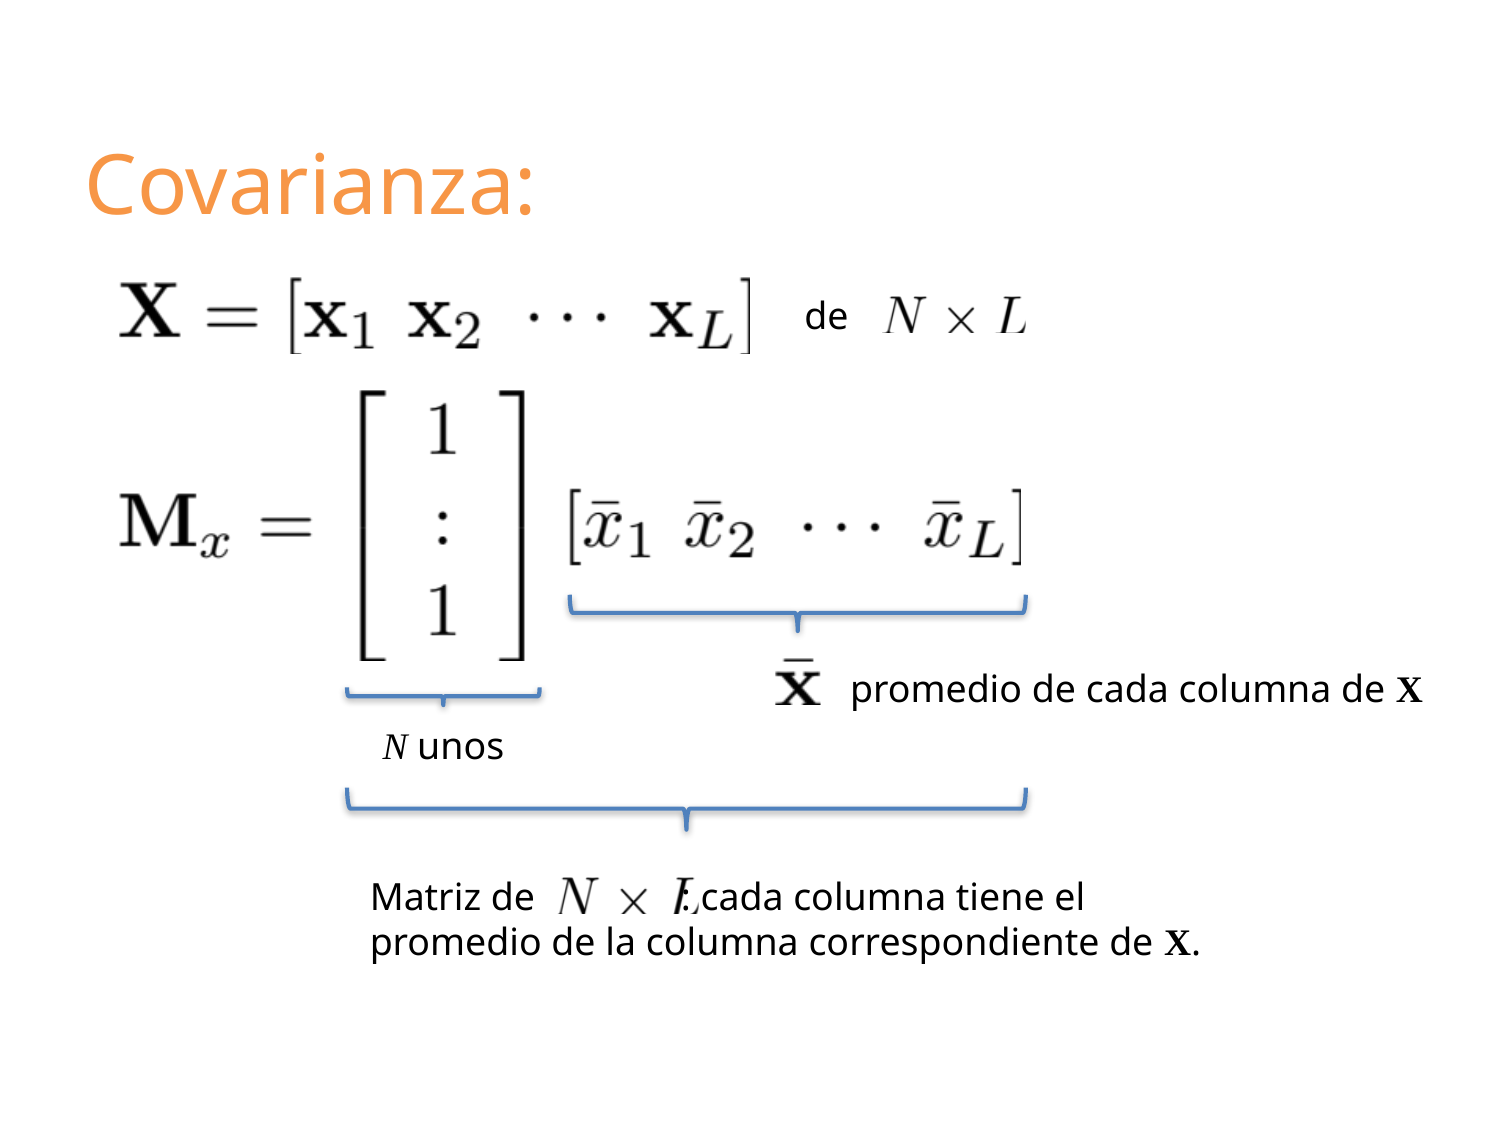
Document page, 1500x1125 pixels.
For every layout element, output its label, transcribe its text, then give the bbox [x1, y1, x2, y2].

text_box Covarianza: [69, 123, 574, 239]
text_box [118, 275, 1026, 354]
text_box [346, 787, 1200, 972]
picture [118, 389, 1022, 661]
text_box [346, 687, 540, 776]
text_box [569, 594, 1428, 718]
